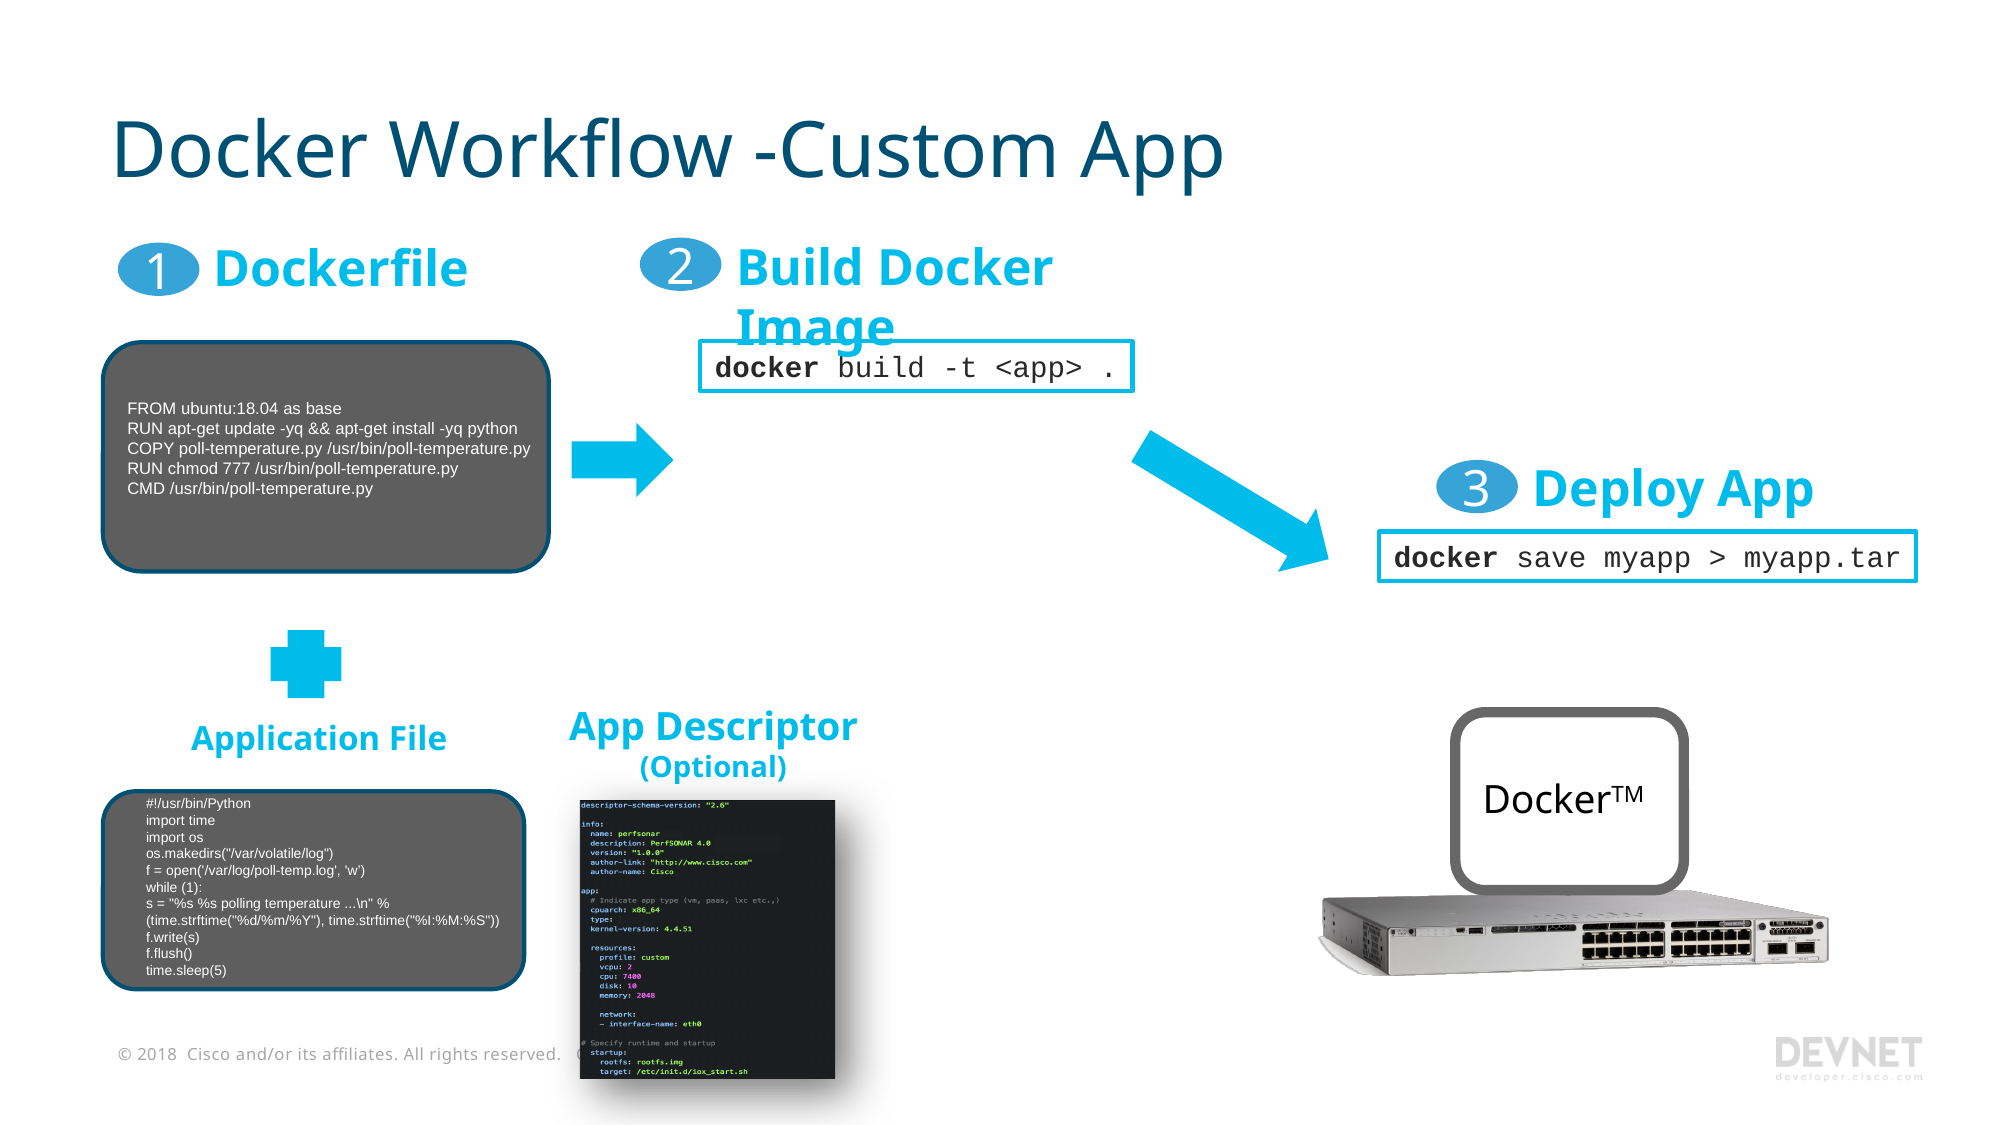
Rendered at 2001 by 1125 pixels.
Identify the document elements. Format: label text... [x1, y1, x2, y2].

text_box Build Docker Image [721, 235, 1226, 364]
text_box [269, 628, 343, 700]
text_box docker build -t <app> . [700, 341, 1133, 392]
text_box [571, 422, 674, 497]
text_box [1436, 448, 1891, 525]
text_box docker save myapp > myapp.tar [1379, 531, 1917, 582]
text_box Application File [119, 709, 519, 764]
text_box DockerTM [1467, 767, 1660, 829]
text_box App Descriptor (Optional) [548, 694, 879, 791]
text_box [100, 340, 551, 574]
text_box [1131, 430, 1329, 572]
text_box 1 [117, 242, 200, 296]
text_box 2 [639, 237, 722, 291]
text_box FROM ubuntu:18.04 as base RUN apt-get update -yq && apt-get install -yq python COPY poll-temperature.py /usr/bin/poll-temperature.py RUN chmod 777 /usr/bin/poll-temperature.py CMD /usr/bin/poll-temperature.py [112, 390, 552, 506]
title Docker Workflow -Custom App [95, 74, 1922, 235]
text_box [579, 800, 836, 1079]
picture [1317, 889, 1830, 976]
text_box Dockerfile [155, 235, 528, 304]
text_box [1453, 710, 1686, 888]
text_box #!/usr/bin/Python import time import os os.makedirs("/var/volatile/log") f = open('/var/log/poll-temp.log', 'w’) while (1): s = "%s %s polling temperature ...\n" % (time.strftime("%d/%m/%Y"), time.strftime("%I:%M:%S")) f.write(s) f.flush() time.sleep(5) [131, 787, 537, 986]
text_box [100, 789, 510, 992]
